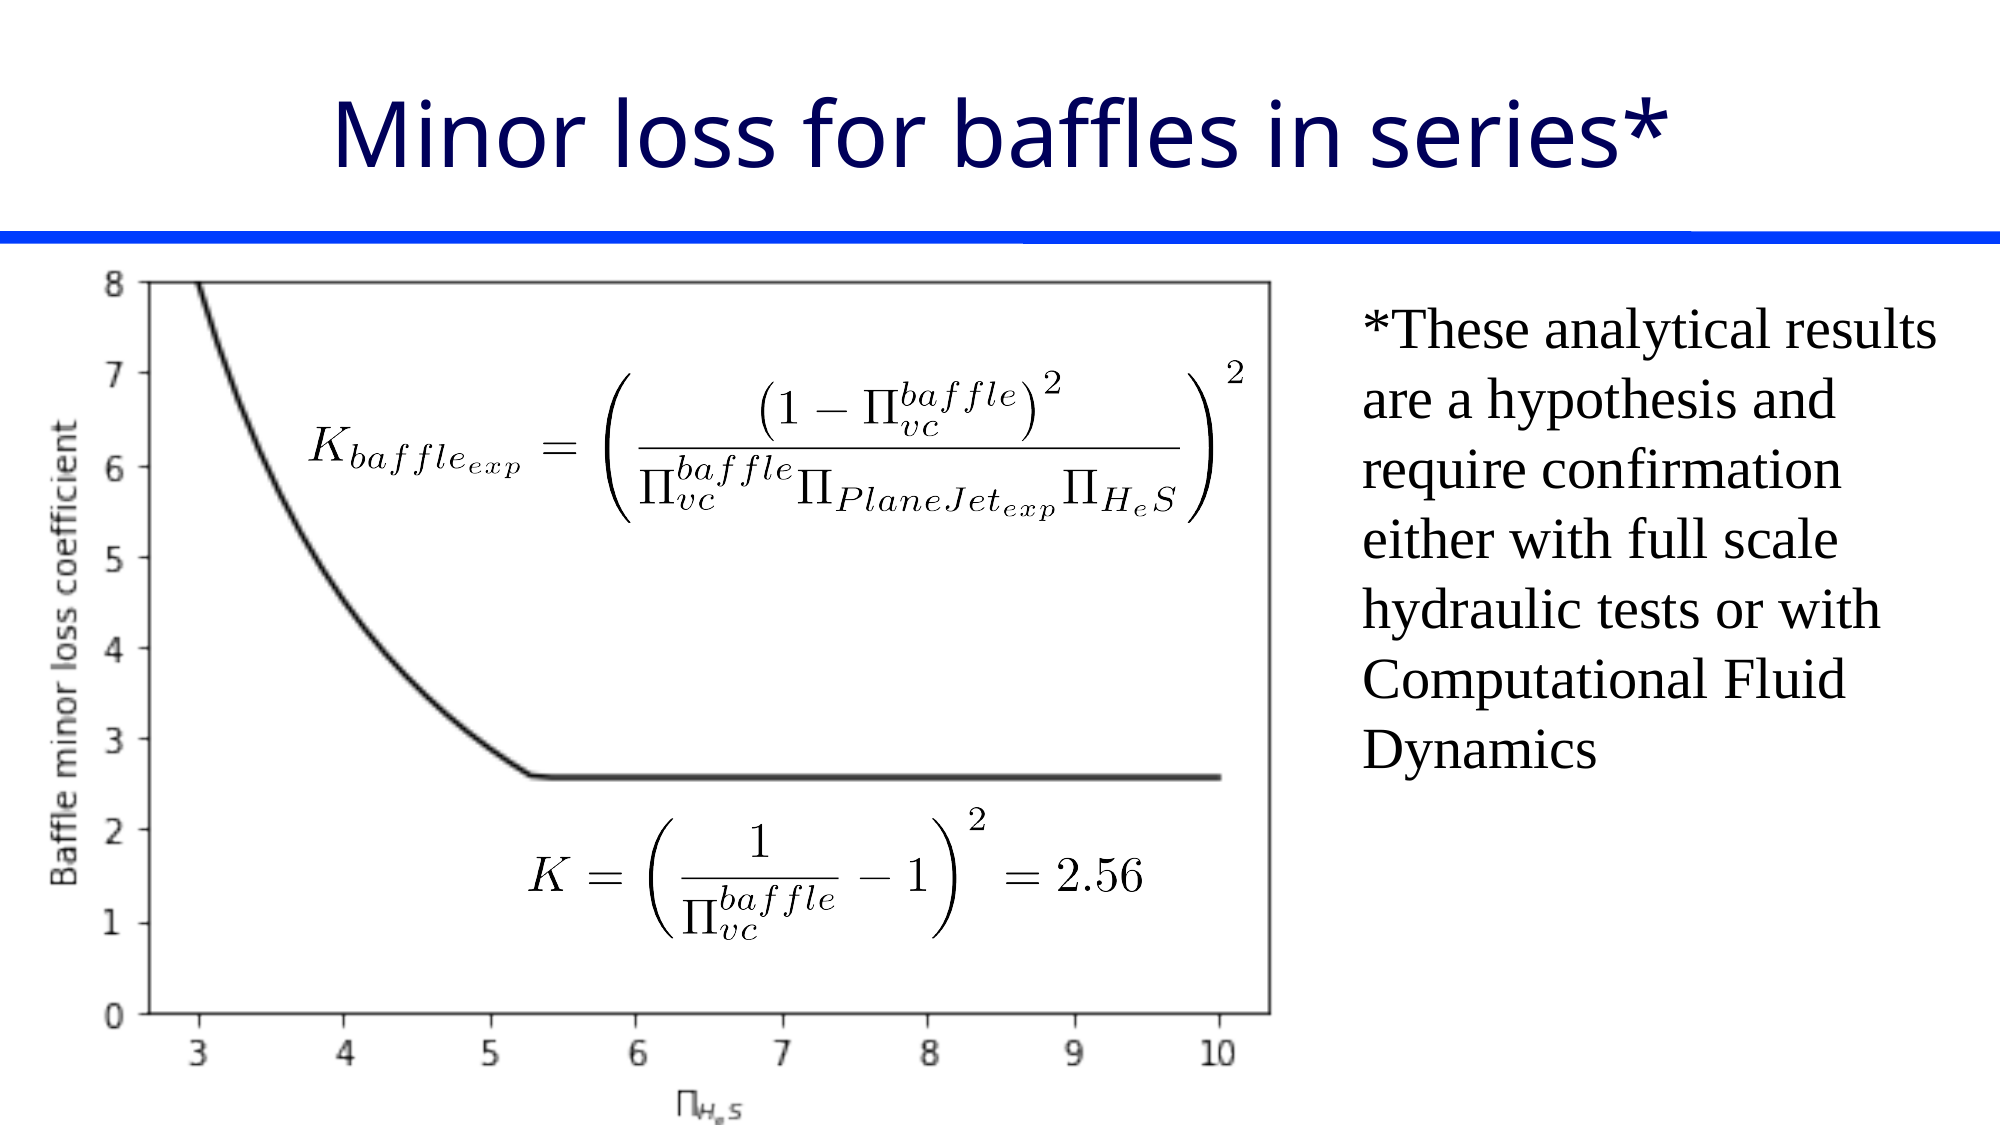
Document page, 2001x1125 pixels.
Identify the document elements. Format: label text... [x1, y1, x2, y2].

text_box *These analytical results are a hypothesis and require confirmation either with full scale hydraulic tests or with Computational Fluid Dynamics [1347, 283, 1957, 788]
picture [31, 248, 1293, 1125]
title Minor loss for baffles in series* [75, 37, 1930, 225]
